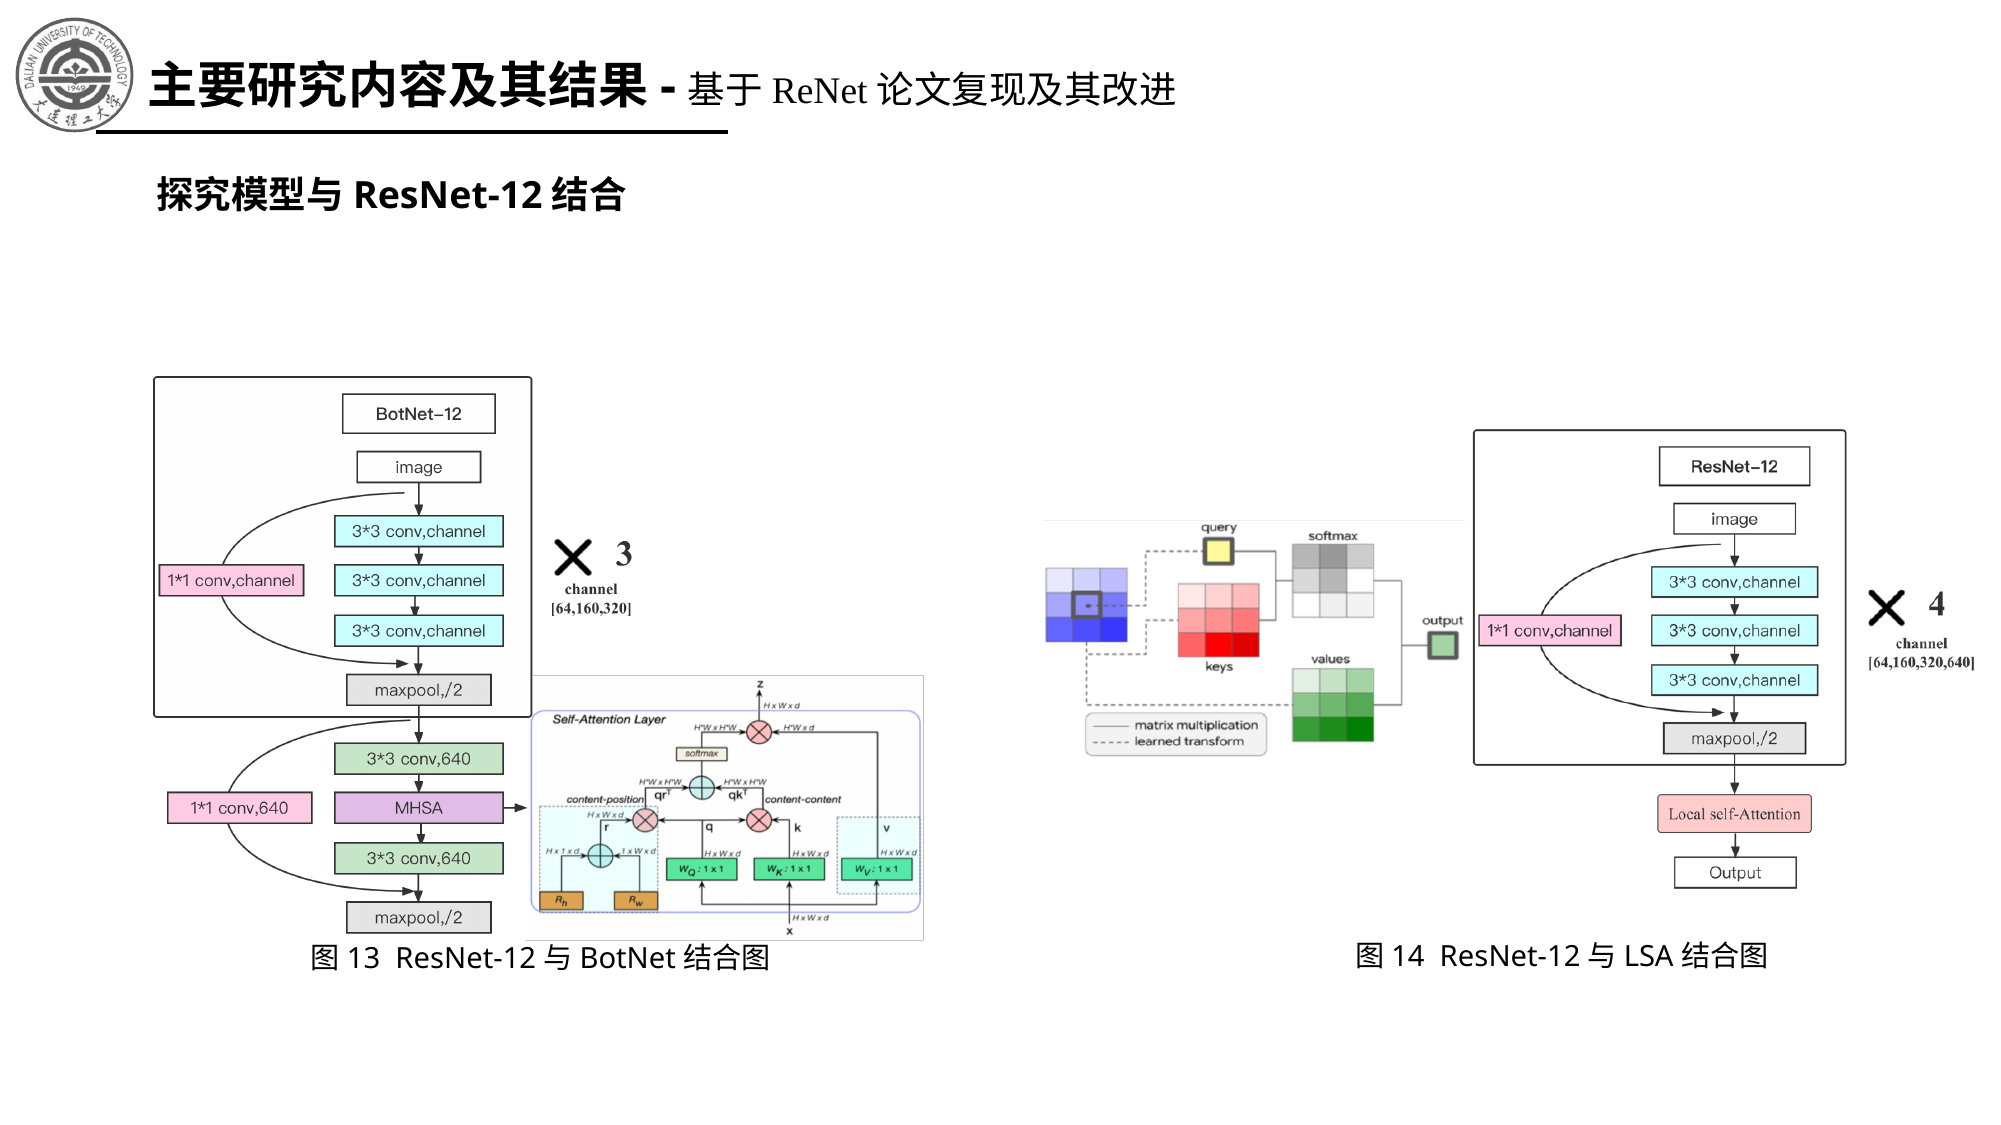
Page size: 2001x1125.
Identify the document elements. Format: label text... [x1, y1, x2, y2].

picture [15, 17, 134, 133]
picture [1021, 409, 2000, 908]
picture [133, 356, 944, 961]
text_box 探究模型与ResNet-12结合 [141, 164, 642, 224]
text_box 图13 ResNet-12与BotNet结合图 [295, 961, 786, 982]
text_box 图14 ResNet-12与LSA结合图 [1340, 930, 1784, 981]
text_box 主要研究内容及其结果-基于ReNet论文复现及其改进 [133, 46, 1723, 166]
